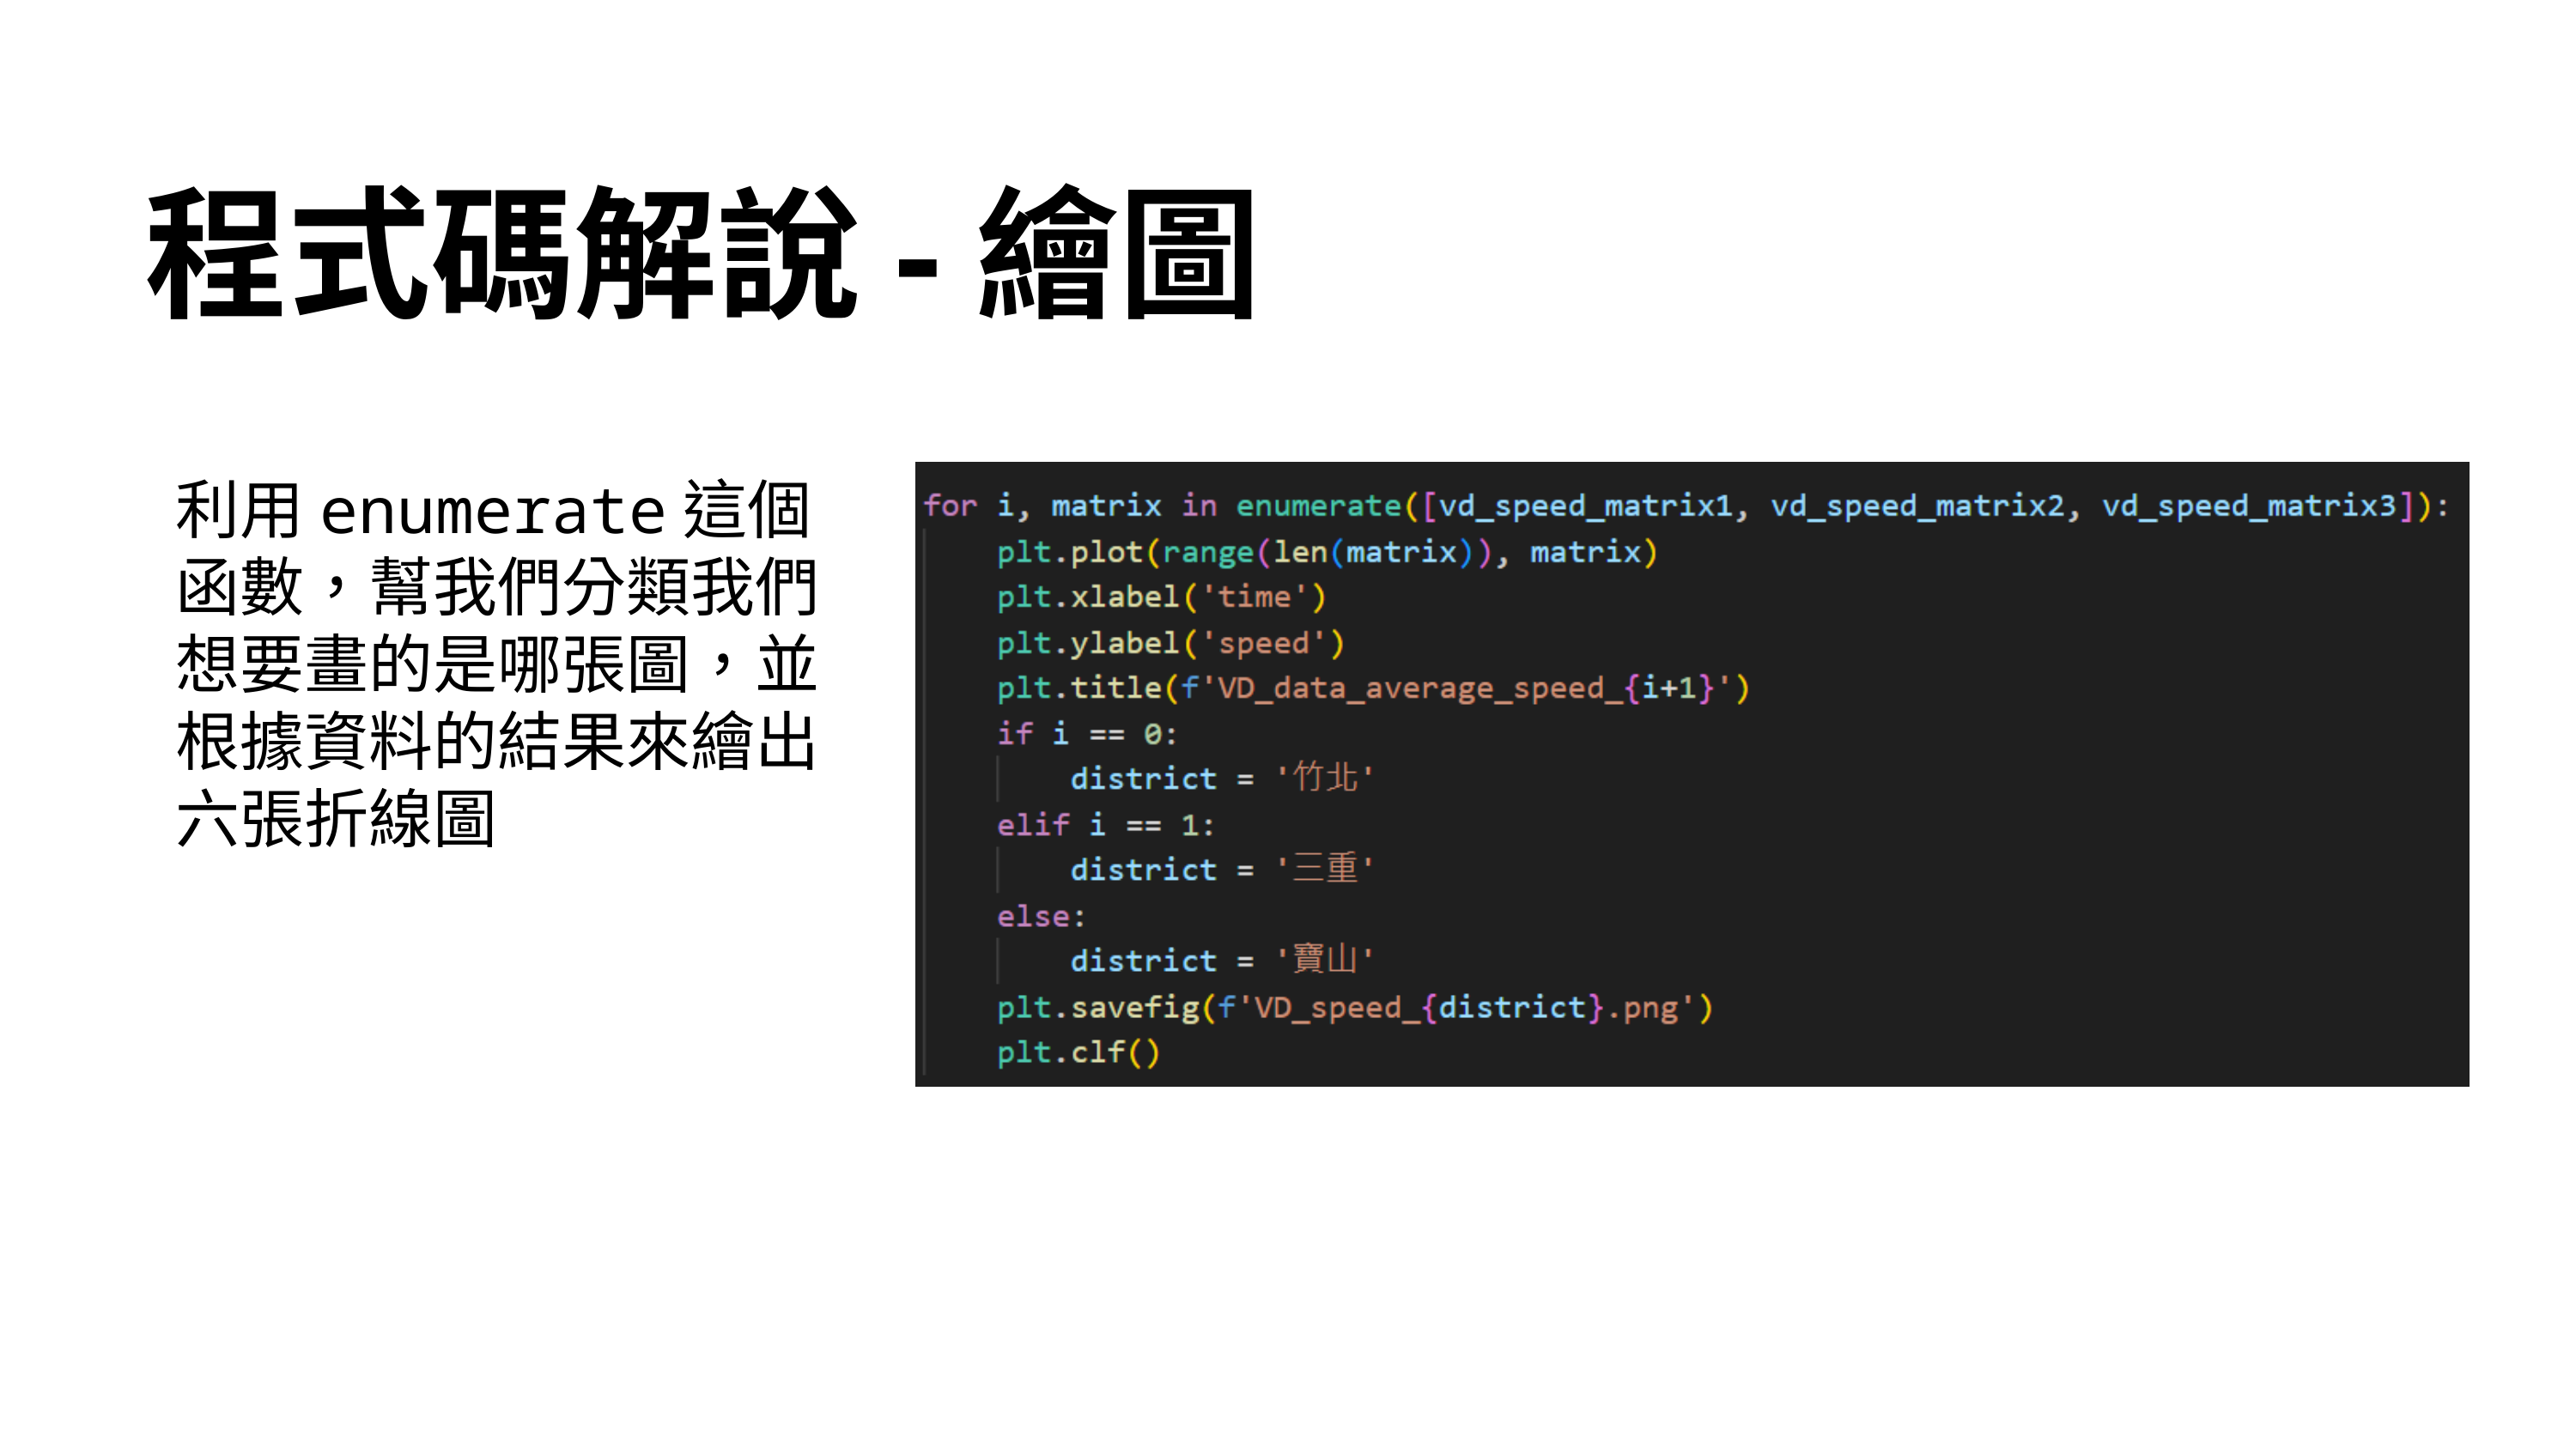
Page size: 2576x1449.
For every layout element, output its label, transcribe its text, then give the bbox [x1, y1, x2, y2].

text_box 程式碼解說-繪圖 [144, 149, 1595, 336]
text_box 利用enumerate這個函數，幫我們分類我們想要畫的是哪張圖，並根據資料的結果來繪出六張折線圖 [162, 462, 844, 862]
picture [914, 462, 2470, 1087]
